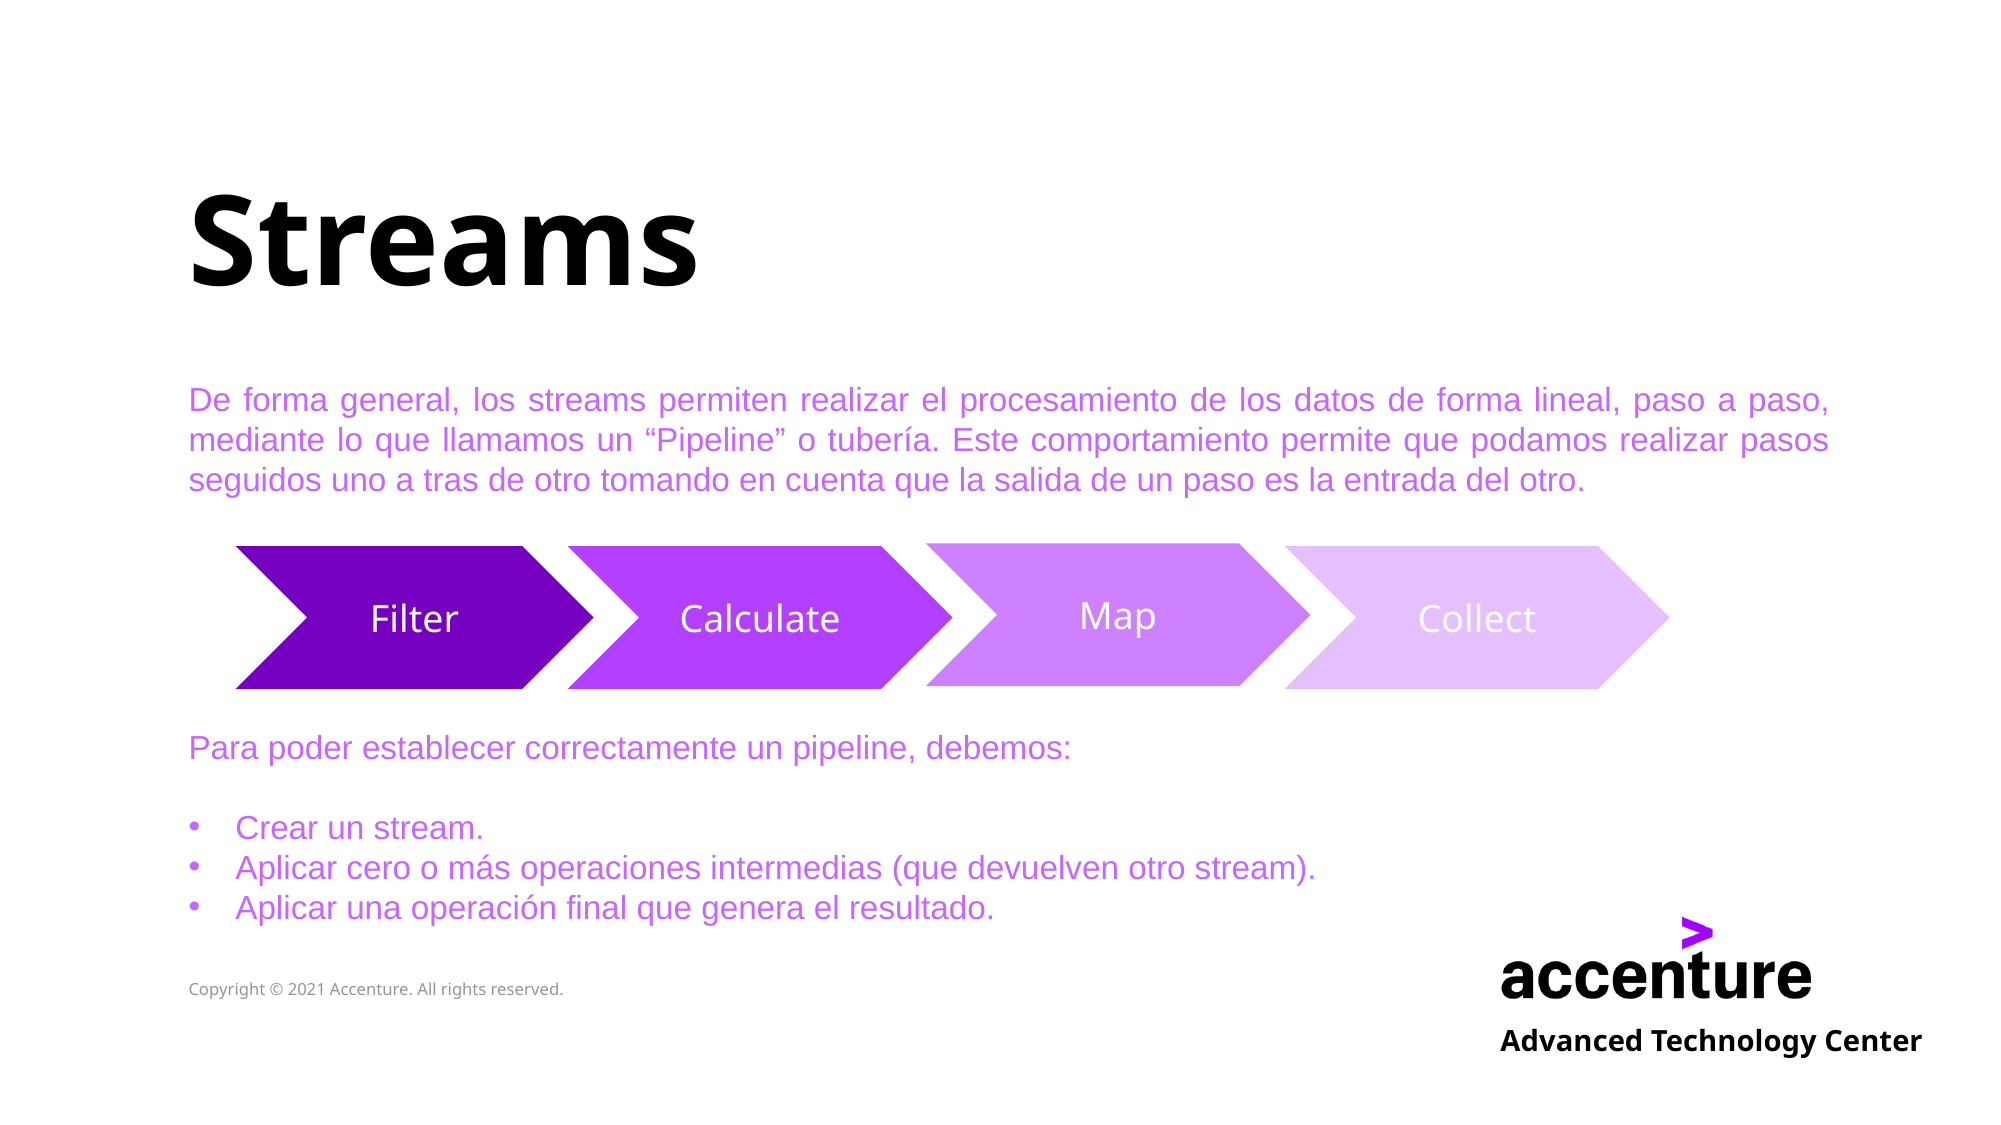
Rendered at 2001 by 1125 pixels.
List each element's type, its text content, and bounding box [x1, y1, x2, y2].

picture [1501, 956, 1811, 999]
text_box Collect [1282, 544, 1672, 690]
text_box Map [923, 542, 1312, 688]
title Streams [188, 30, 1501, 313]
text_box Para poder establecer correctamente un pipeline, debemos: Crear un stream. Aplicar cero o más operaciones intermedias (que devuelven otro stream). Aplicar una operación final que genera el resultado. [188, 692, 1832, 956]
text_box Calculate [565, 544, 955, 690]
text_box De forma general, los streams permiten realizar el procesamiento de los datos de forma lineal, paso a paso, mediante lo que llamamos un “Pipeline” o tubería. Este comportamiento permite que podamos realizar pasos seguidos uno a tras de otro tomando en cuenta que la salida de un paso es la entrada del otro. [188, 364, 1832, 508]
text_box Filter [233, 544, 596, 690]
